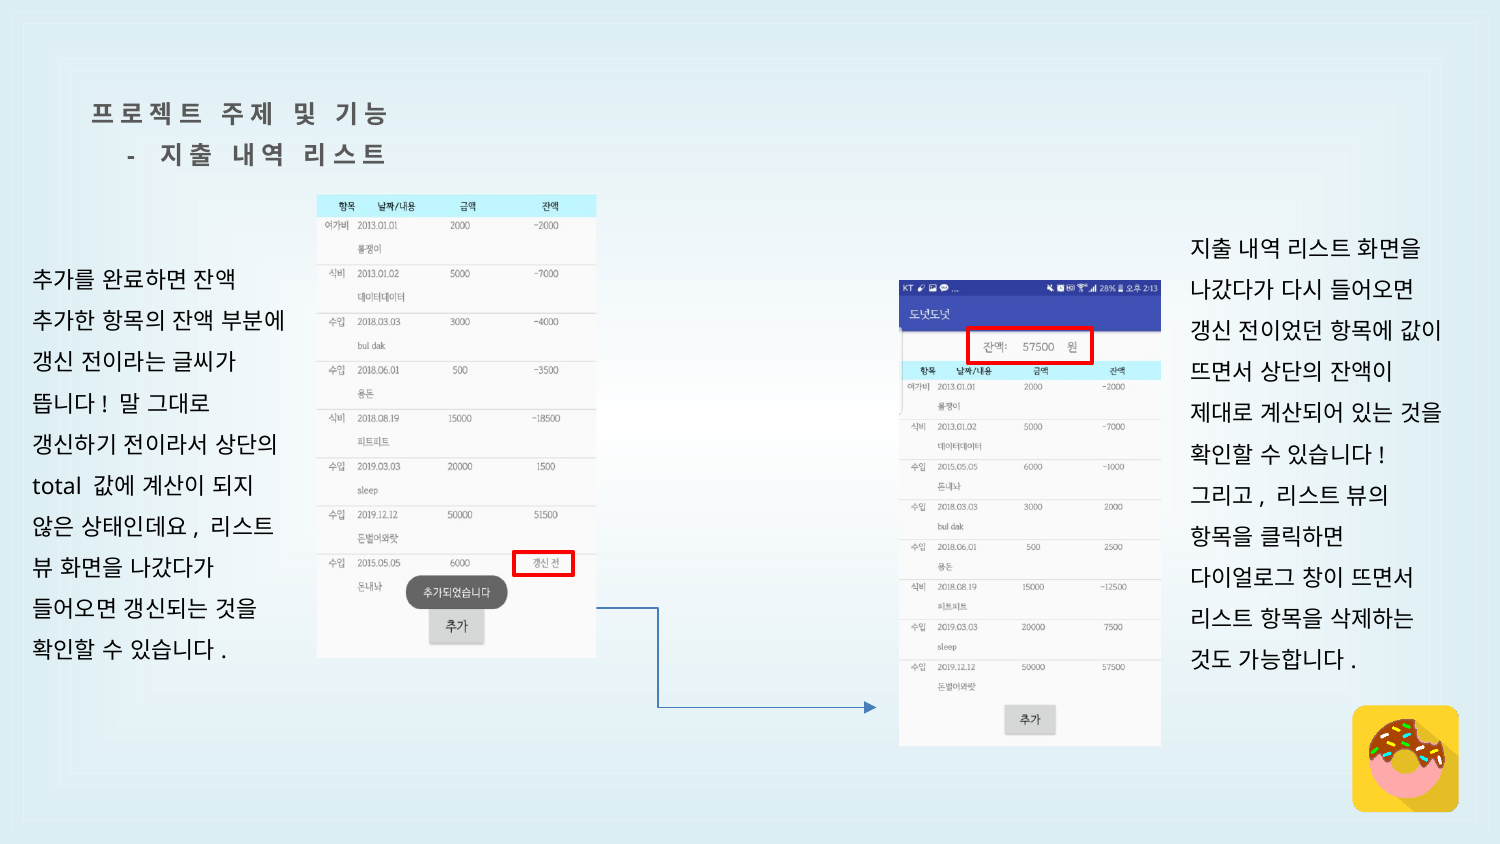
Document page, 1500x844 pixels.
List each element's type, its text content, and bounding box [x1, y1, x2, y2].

picture [316, 193, 597, 658]
picture [1352, 705, 1459, 813]
text_box 지출 내역 리스트 화면을 나갔다가 다시 들어오면 갱신 전이었던 항목에 값이 뜨면서 상단의 잔액이 제대로 계산되어 있는 것을 확인할 수 있습니다! 그리고, 리스트 뷰의 항목을 클릭하면 다이얼로그 창이 뜨면서 리스트 항목을 삭제하는 것도 가능합니다. [1175, 213, 1459, 681]
text_box 프로젝트 주제 및 기능 [76, 91, 680, 136]
text_box 추가를 완료하면 잔액 추가한 항목의 잔액 부분에 갱신 전이라는 글씨가 뜹니다! 말 그대로 갱신하기 전이라서 상단의 total 값에 계산이 되지 않은 상태인데요, 리스트 뷰 화면을 나갔다가 들어오면 갱신되는 것을 확인할 수 있습니다. [17, 244, 302, 671]
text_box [439, 607, 877, 708]
text_box - 지출 내역 리스트 [112, 132, 715, 177]
picture [898, 279, 1162, 746]
